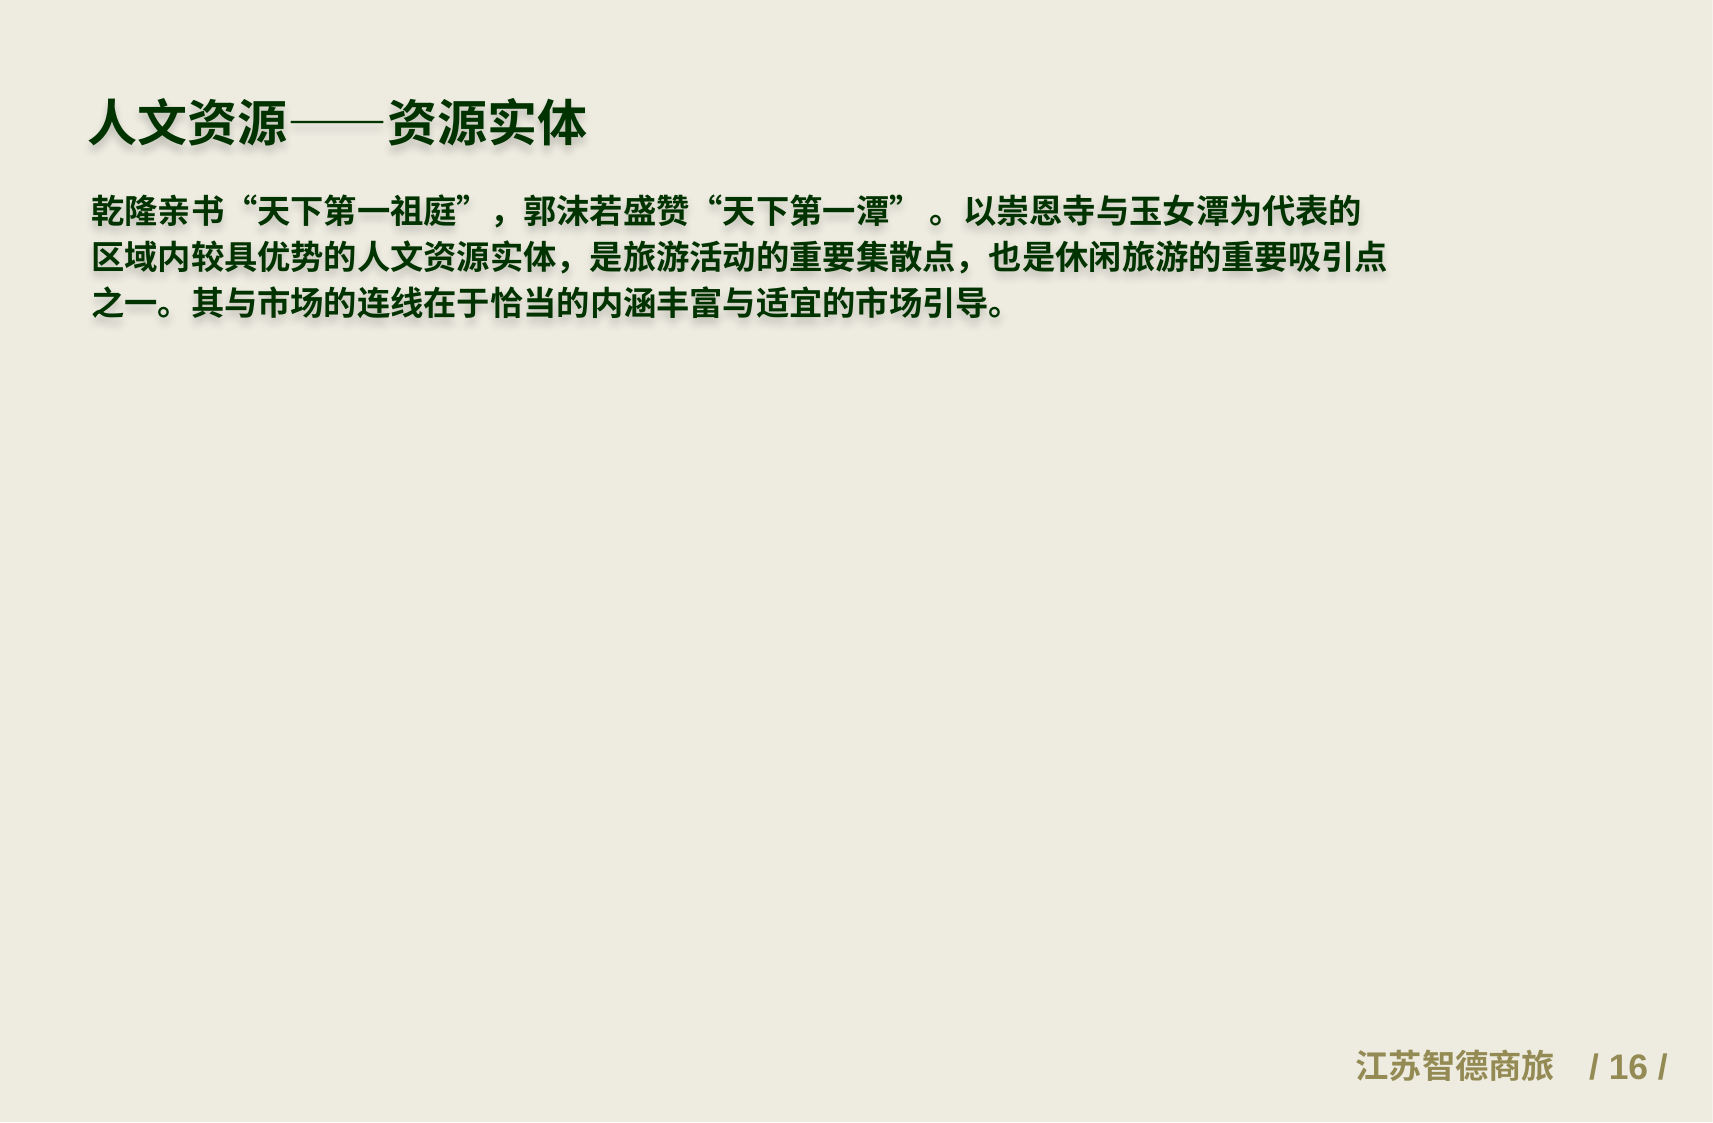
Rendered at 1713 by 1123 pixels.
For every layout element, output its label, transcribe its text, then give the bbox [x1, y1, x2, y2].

text_box 乾隆亲书“天下第一祖庭”，郭沫若盛赞“天下第一潭” 。以崇恩寺与玉女潭为代表的区域内较具优势的人文资源实体，是旅游活动的重要集散点，也是休闲旅游的重要吸引点之一。其与市场的连线在于恰当的内涵丰富与适宜的市场引导。 [76, 177, 1406, 330]
text_box 人文资源——资源实体 [73, 98, 857, 159]
